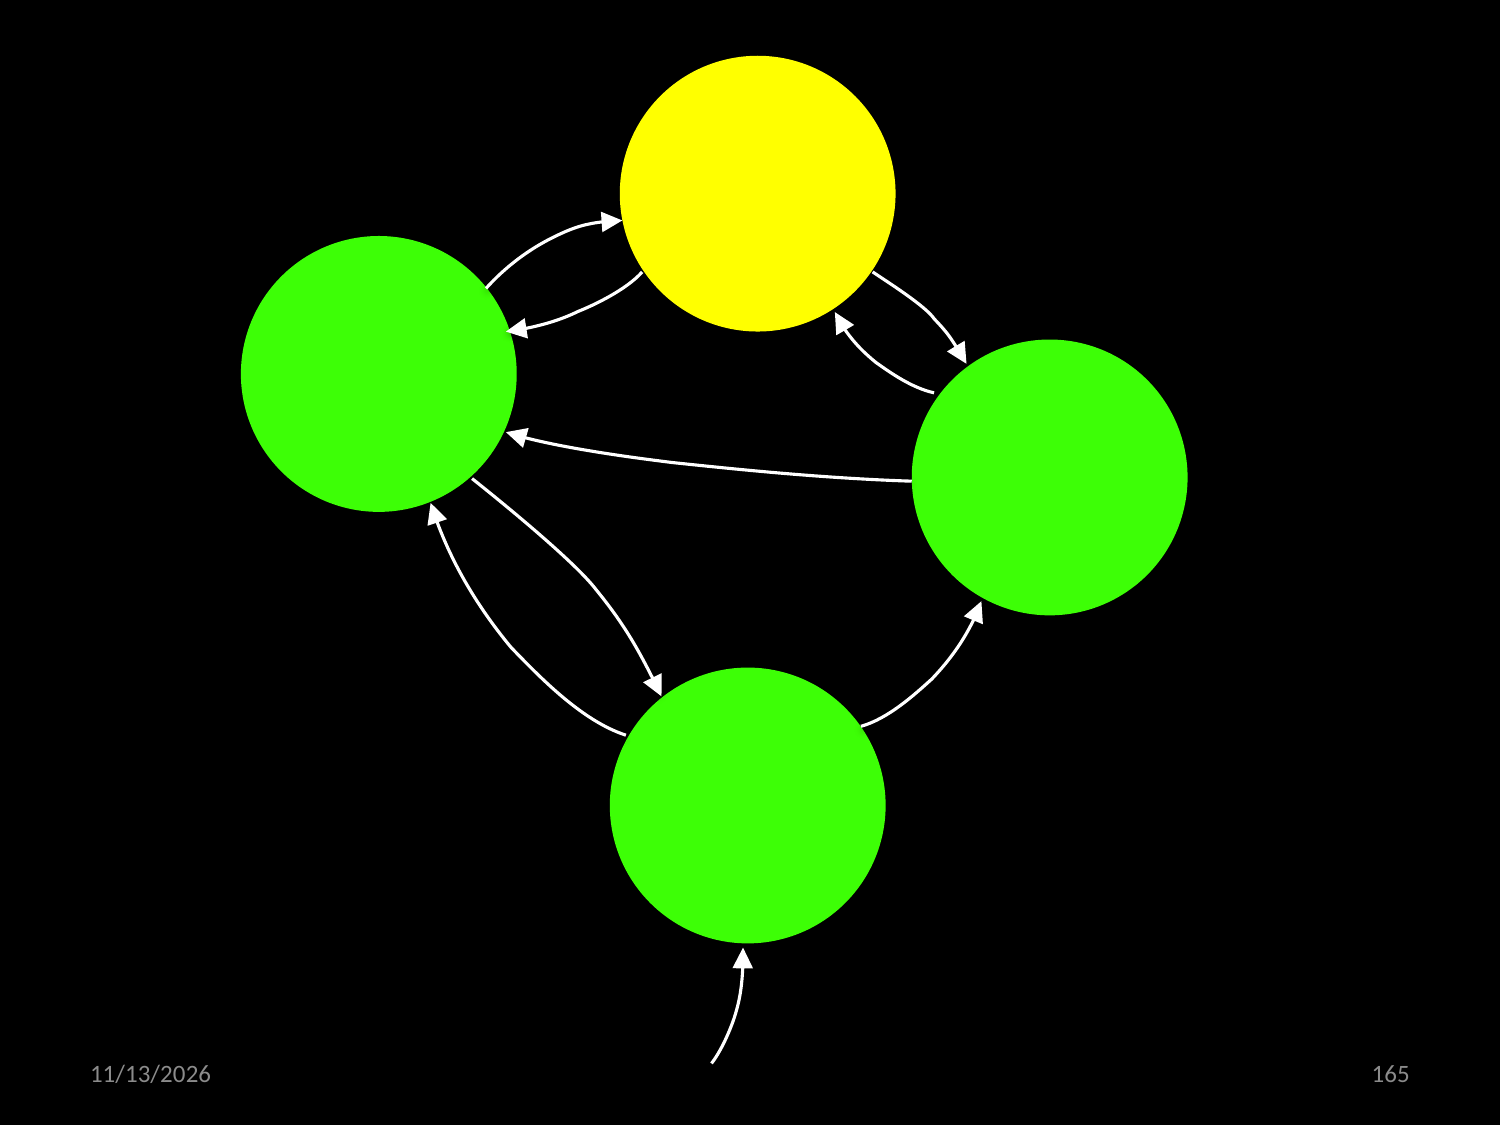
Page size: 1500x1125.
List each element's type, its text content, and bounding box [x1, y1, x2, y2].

text_box [834, 312, 935, 394]
text_box [910, 338, 1189, 617]
text_box [609, 666, 887, 945]
text_box [485, 211, 623, 289]
text_box [505, 271, 643, 339]
text_box [860, 601, 983, 728]
text_box [240, 235, 518, 513]
text_box [505, 427, 912, 482]
slide_number 165 [1074, 1042, 1425, 1103]
text_box [872, 271, 967, 364]
text_box [710, 947, 754, 1064]
text_box [427, 502, 627, 736]
text_box [471, 477, 662, 697]
text_box [619, 54, 897, 333]
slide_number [75, 1042, 425, 1103]
